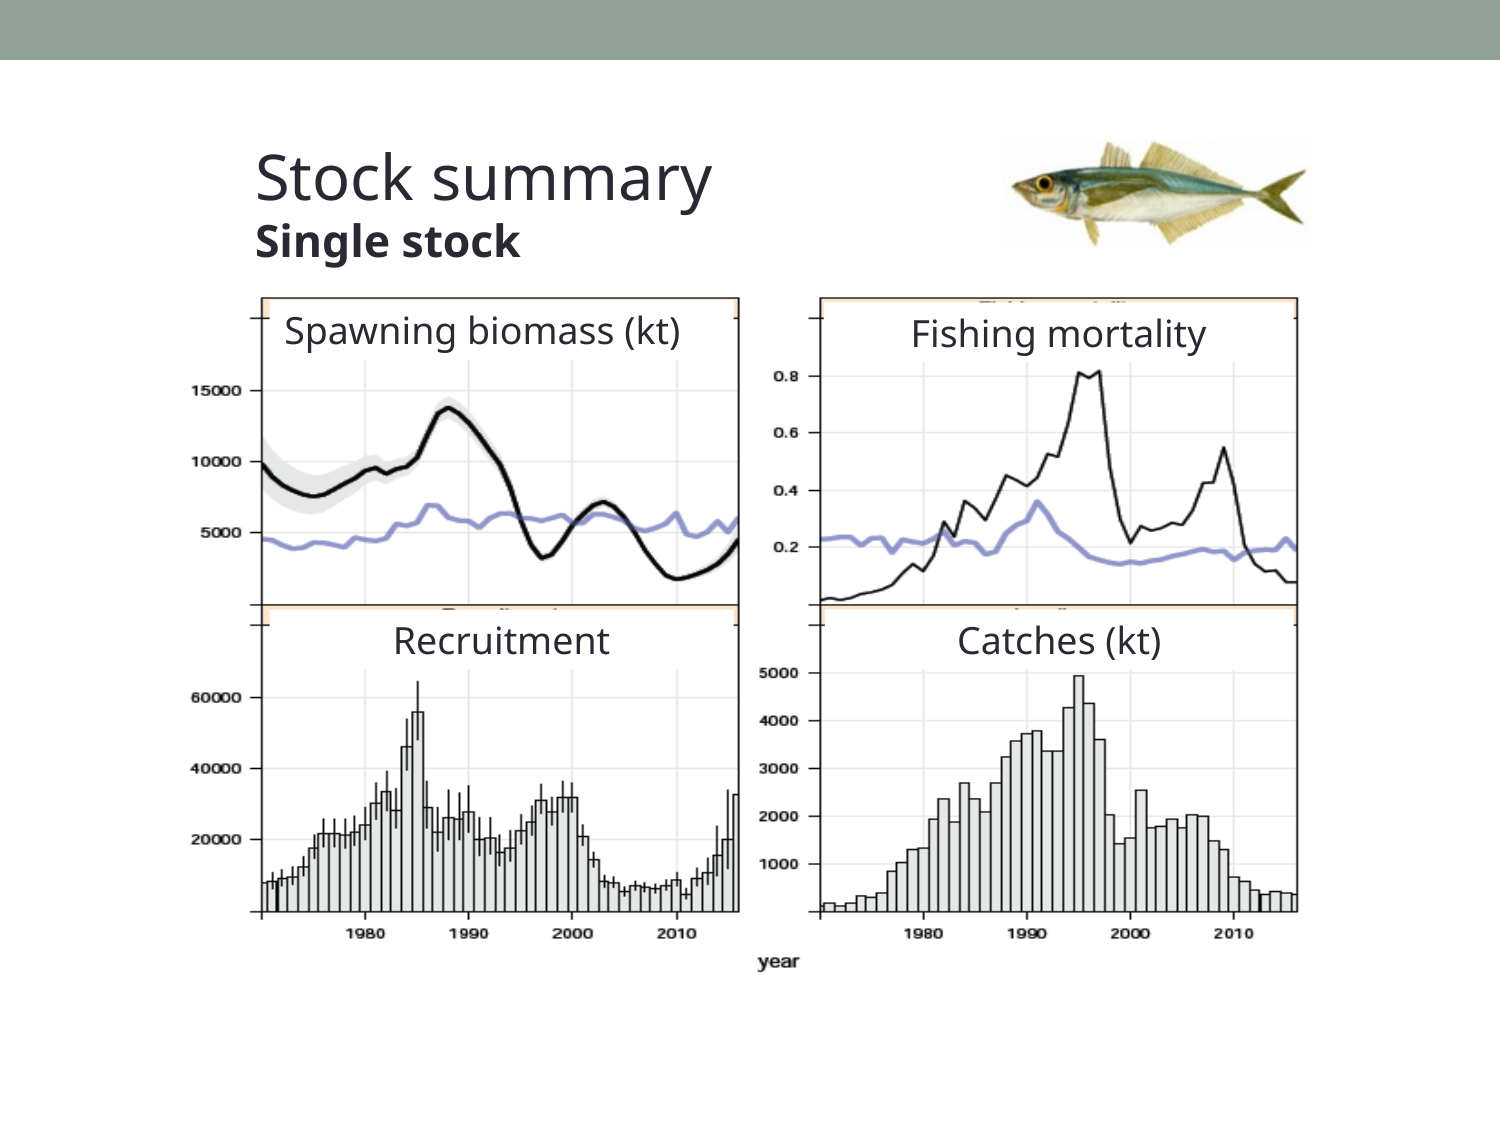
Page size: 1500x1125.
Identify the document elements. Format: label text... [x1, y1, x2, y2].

picture [1002, 138, 1313, 249]
picture [187, 257, 1313, 976]
table_cell 1997 [243, 249, 1008, 256]
text_box Stock summary Single stock [243, 131, 1257, 254]
